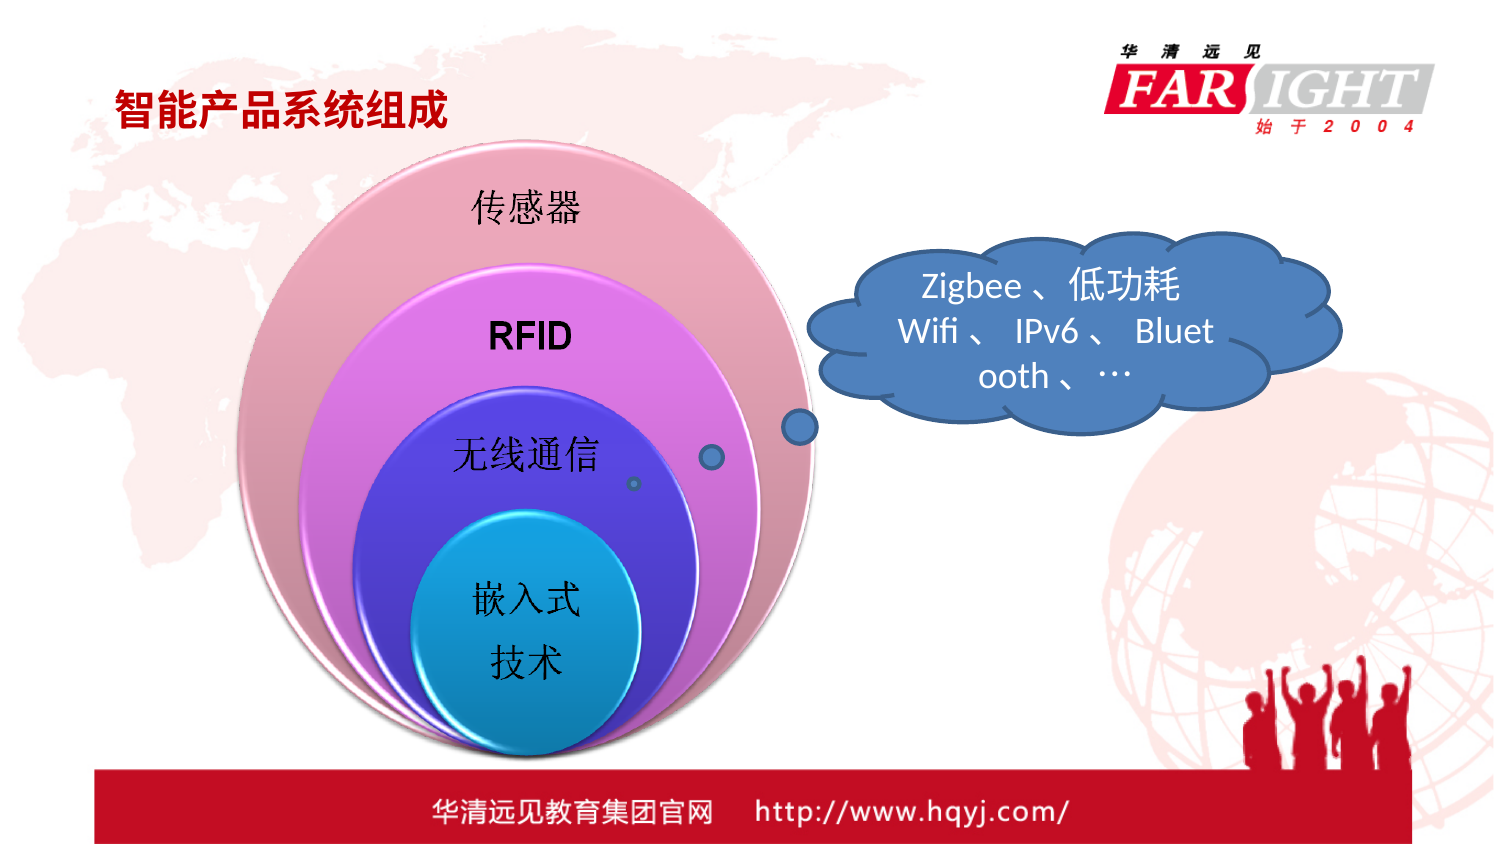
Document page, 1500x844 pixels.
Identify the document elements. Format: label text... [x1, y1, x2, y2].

picture [0, 0, 1500, 844]
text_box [0, 135, 1341, 765]
list 智能产品系统组成 [100, 76, 1117, 134]
